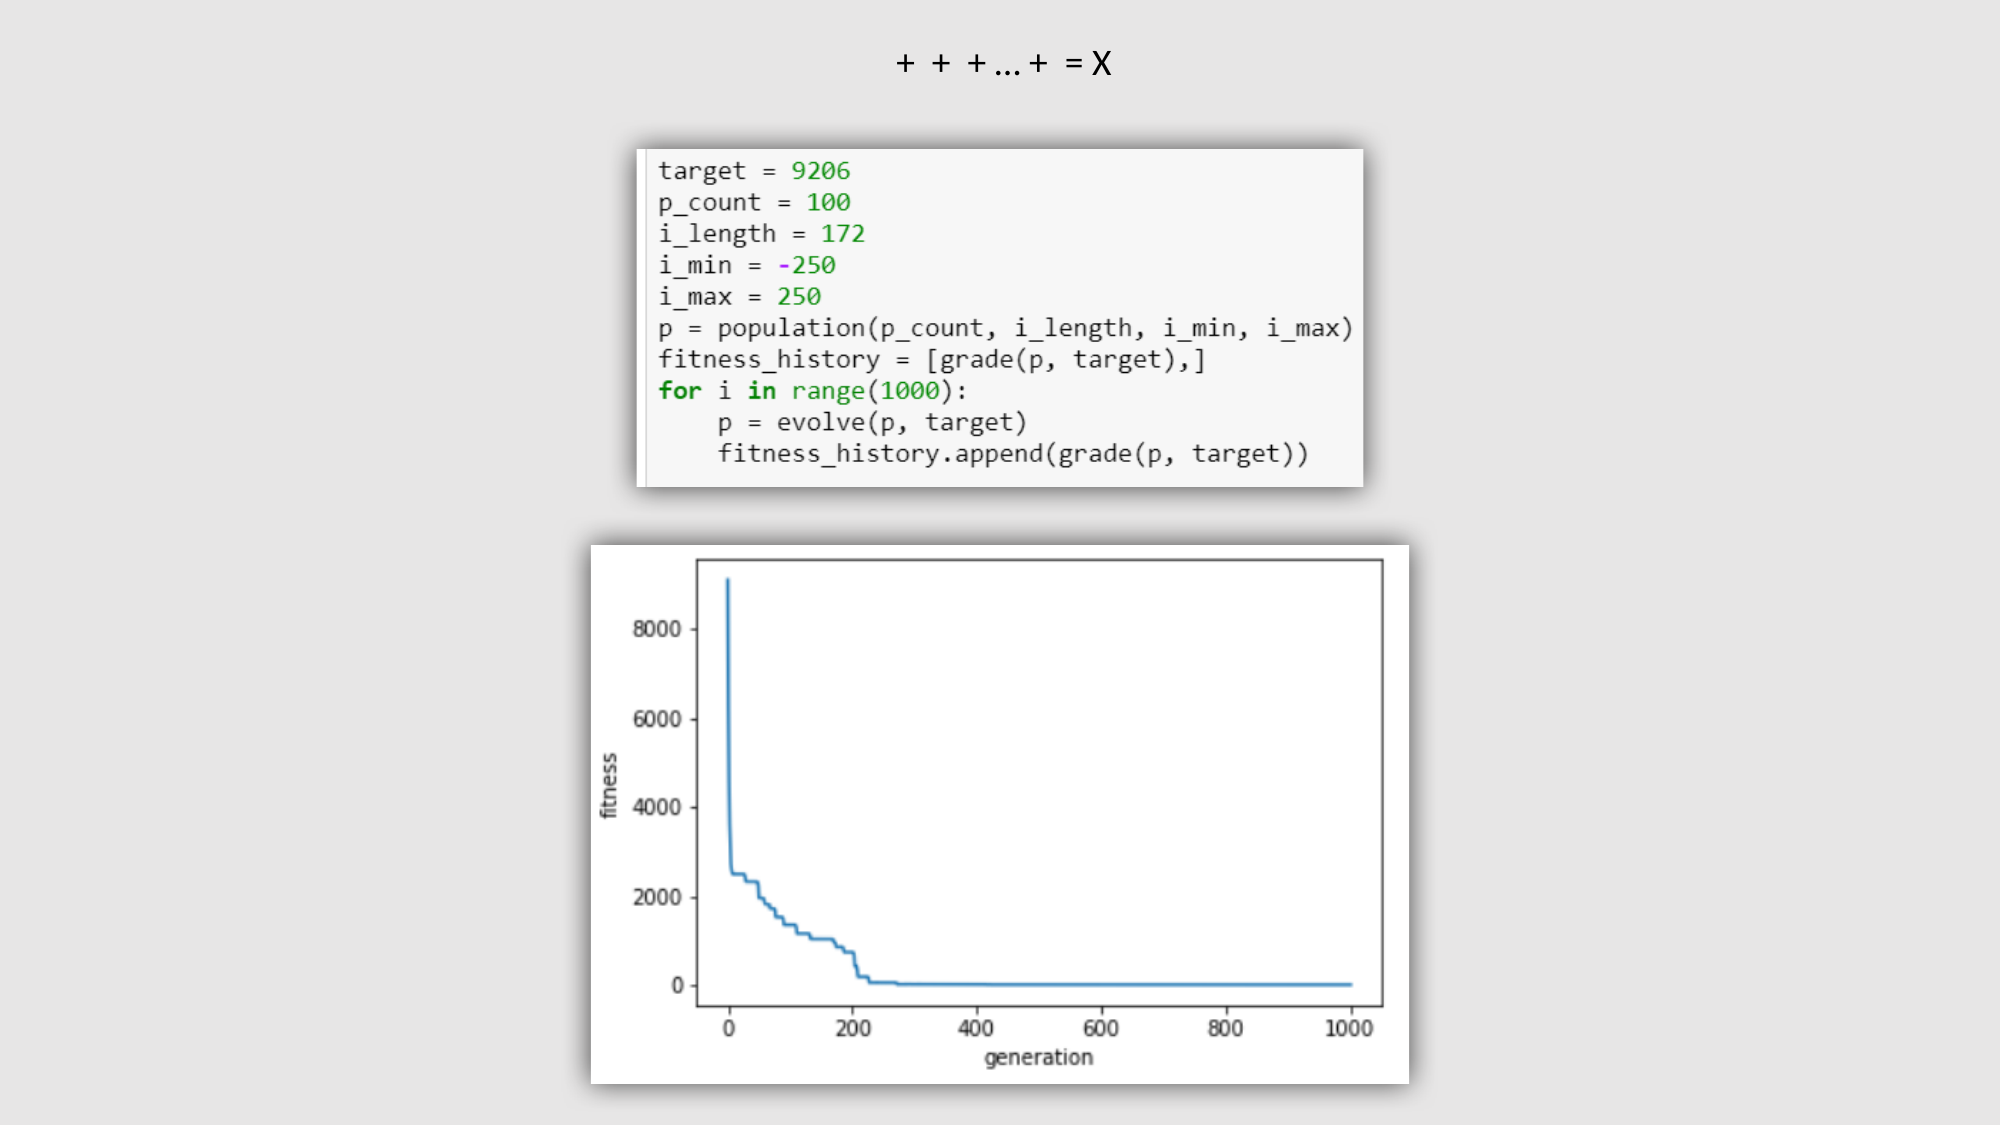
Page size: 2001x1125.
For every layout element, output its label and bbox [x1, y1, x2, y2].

picture [636, 149, 1364, 487]
text_box [0, 0, 2000, 1125]
picture [590, 544, 1410, 1084]
